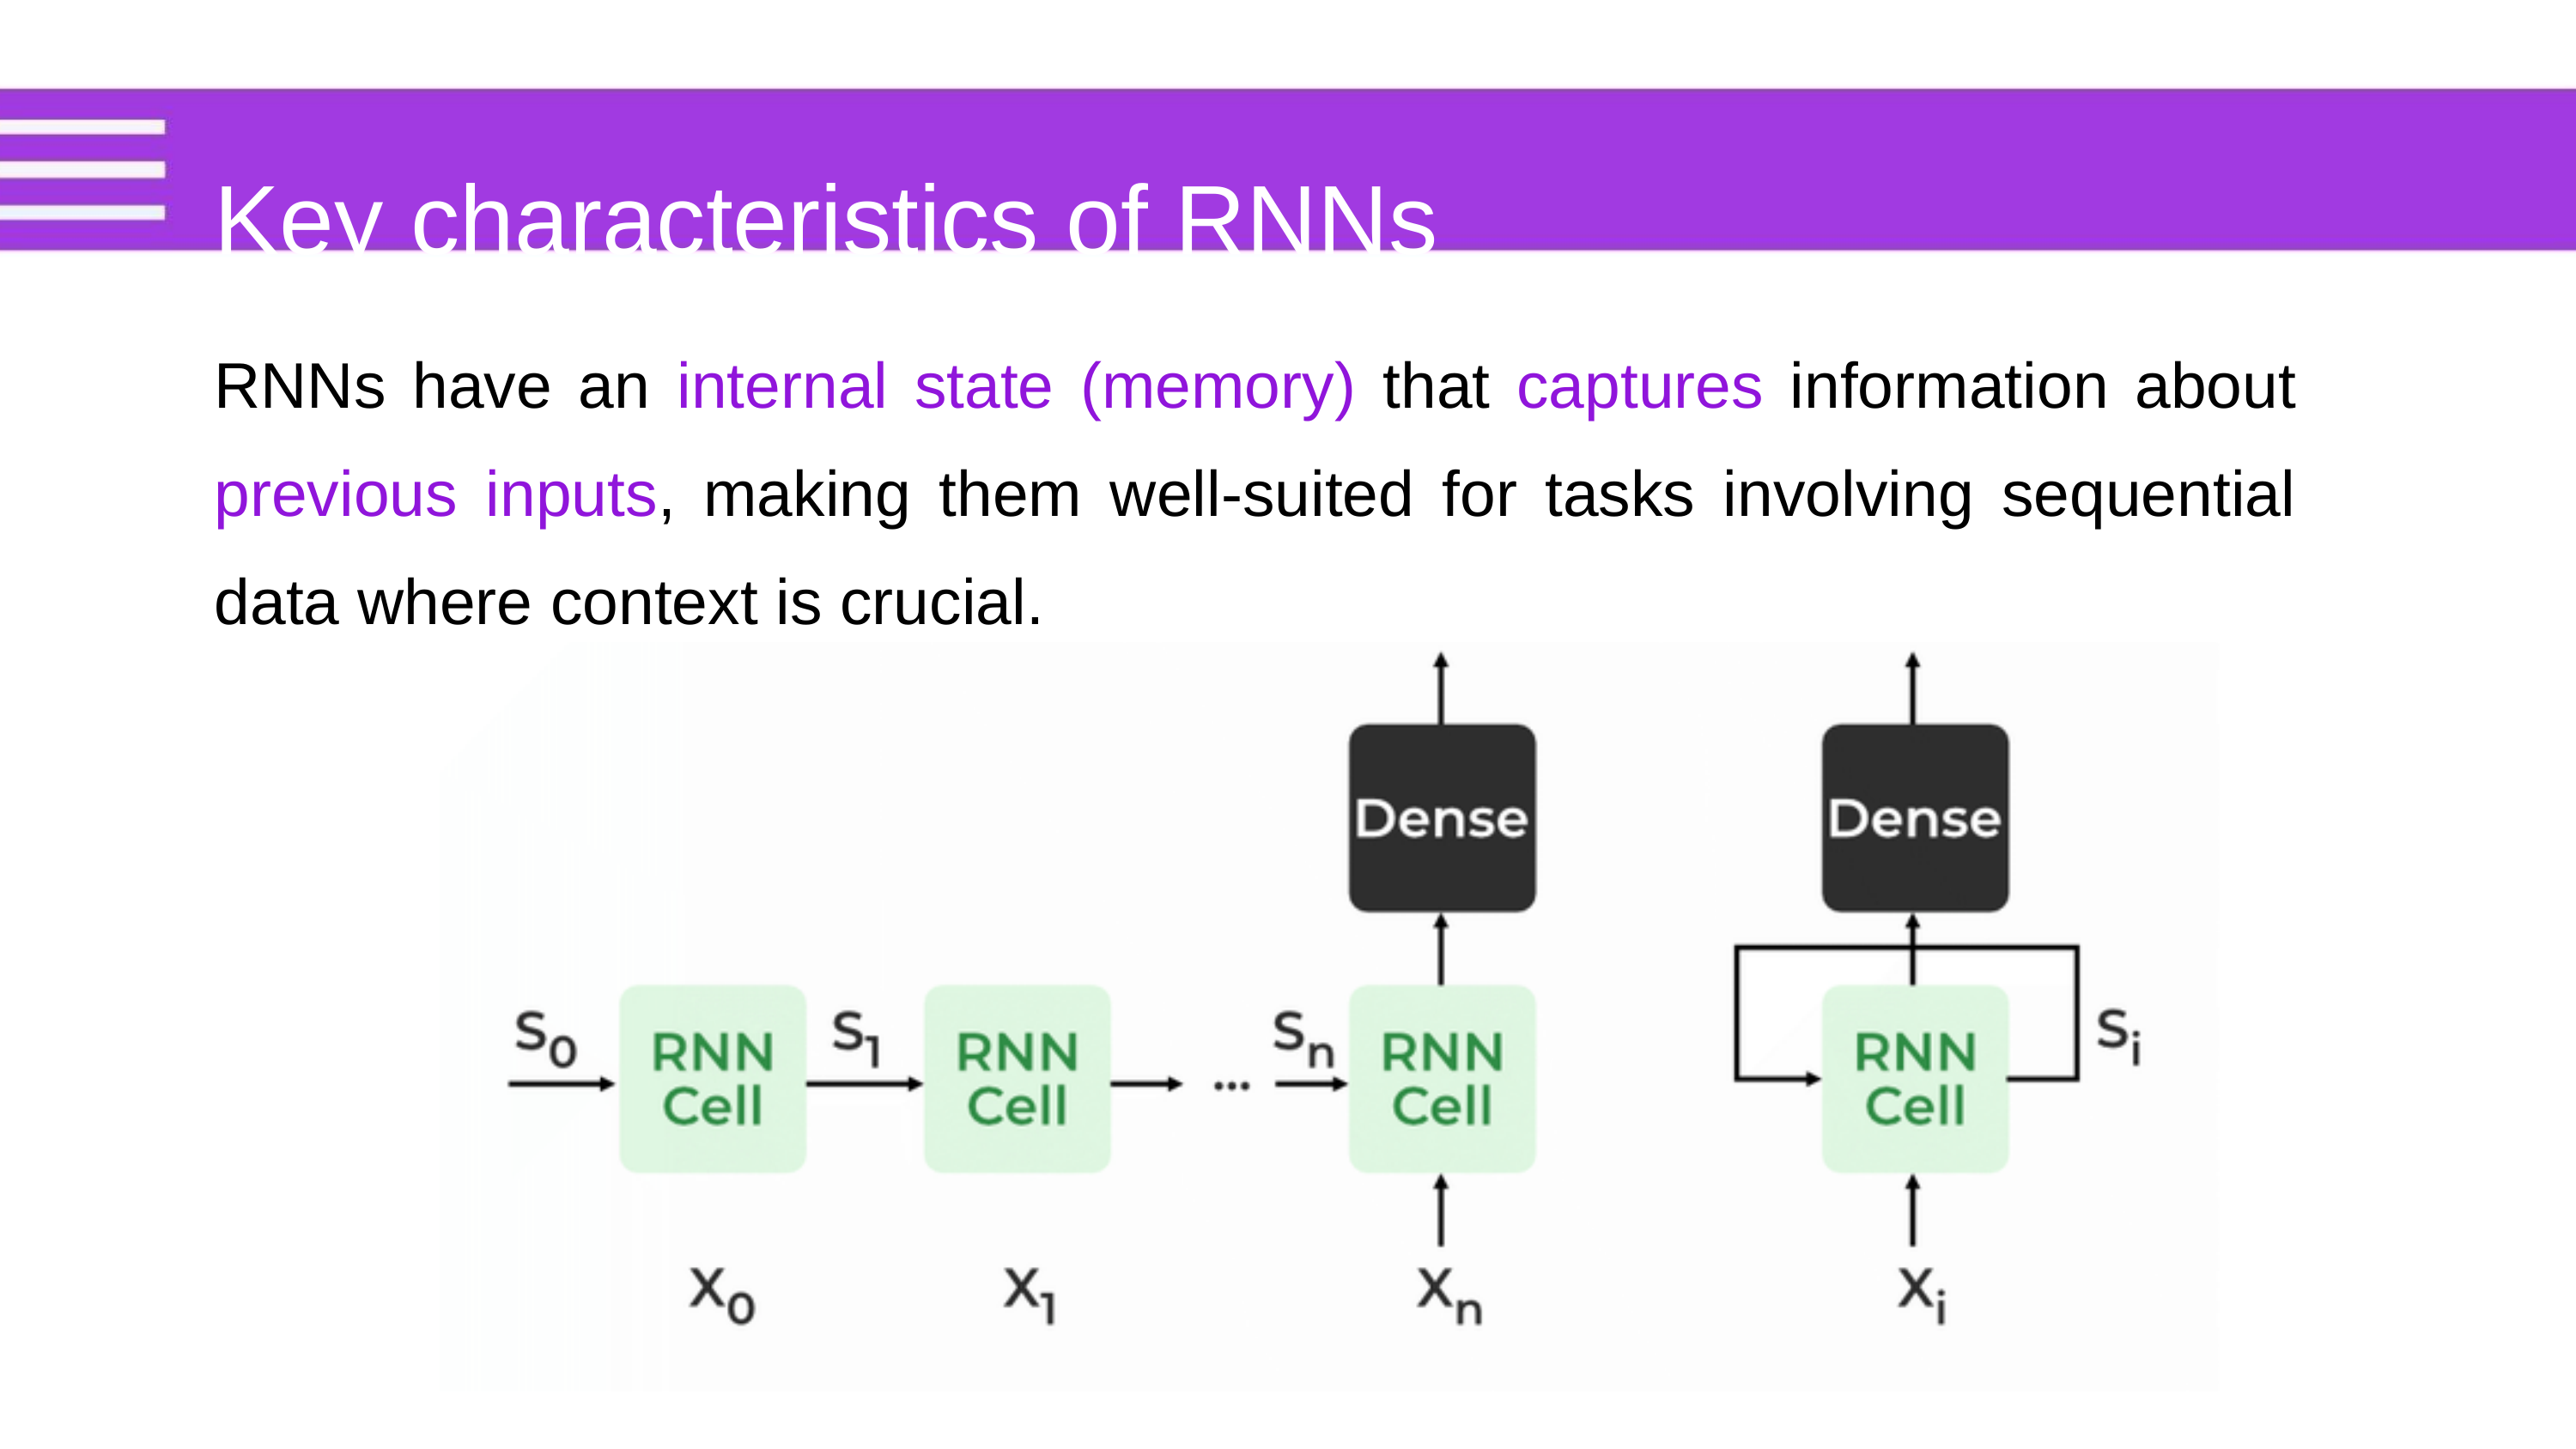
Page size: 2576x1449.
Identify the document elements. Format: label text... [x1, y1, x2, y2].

text_box [0, 0, 2576, 1449]
text_box [438, 746, 2220, 1392]
text_box Key characteristics of RNNs [214, 108, 1735, 275]
text_box RNNs have an internal state (memory) that captures information about previous inputs, making them well-suited for tasks involving sequential data where context is crucial. [214, 312, 2297, 746]
